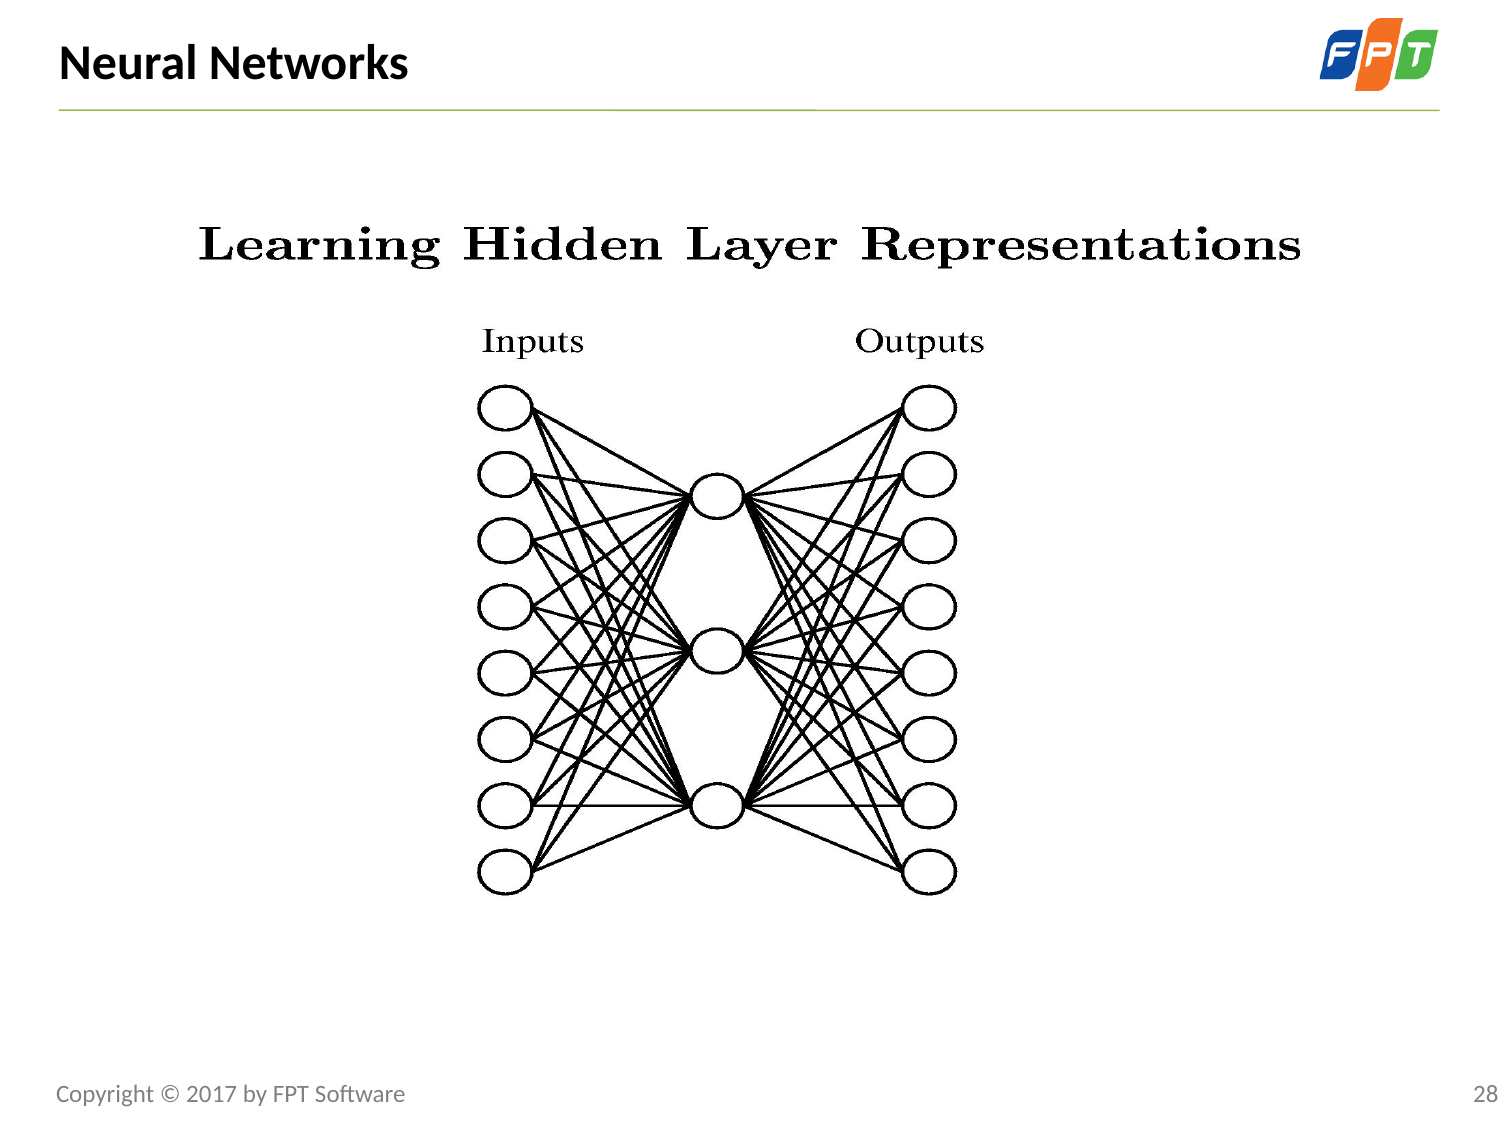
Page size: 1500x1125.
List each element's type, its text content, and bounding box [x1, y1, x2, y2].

picture [1317, 16, 1439, 93]
text_box Neural Networks [58, 24, 1305, 95]
picture [0, 114, 1500, 1084]
